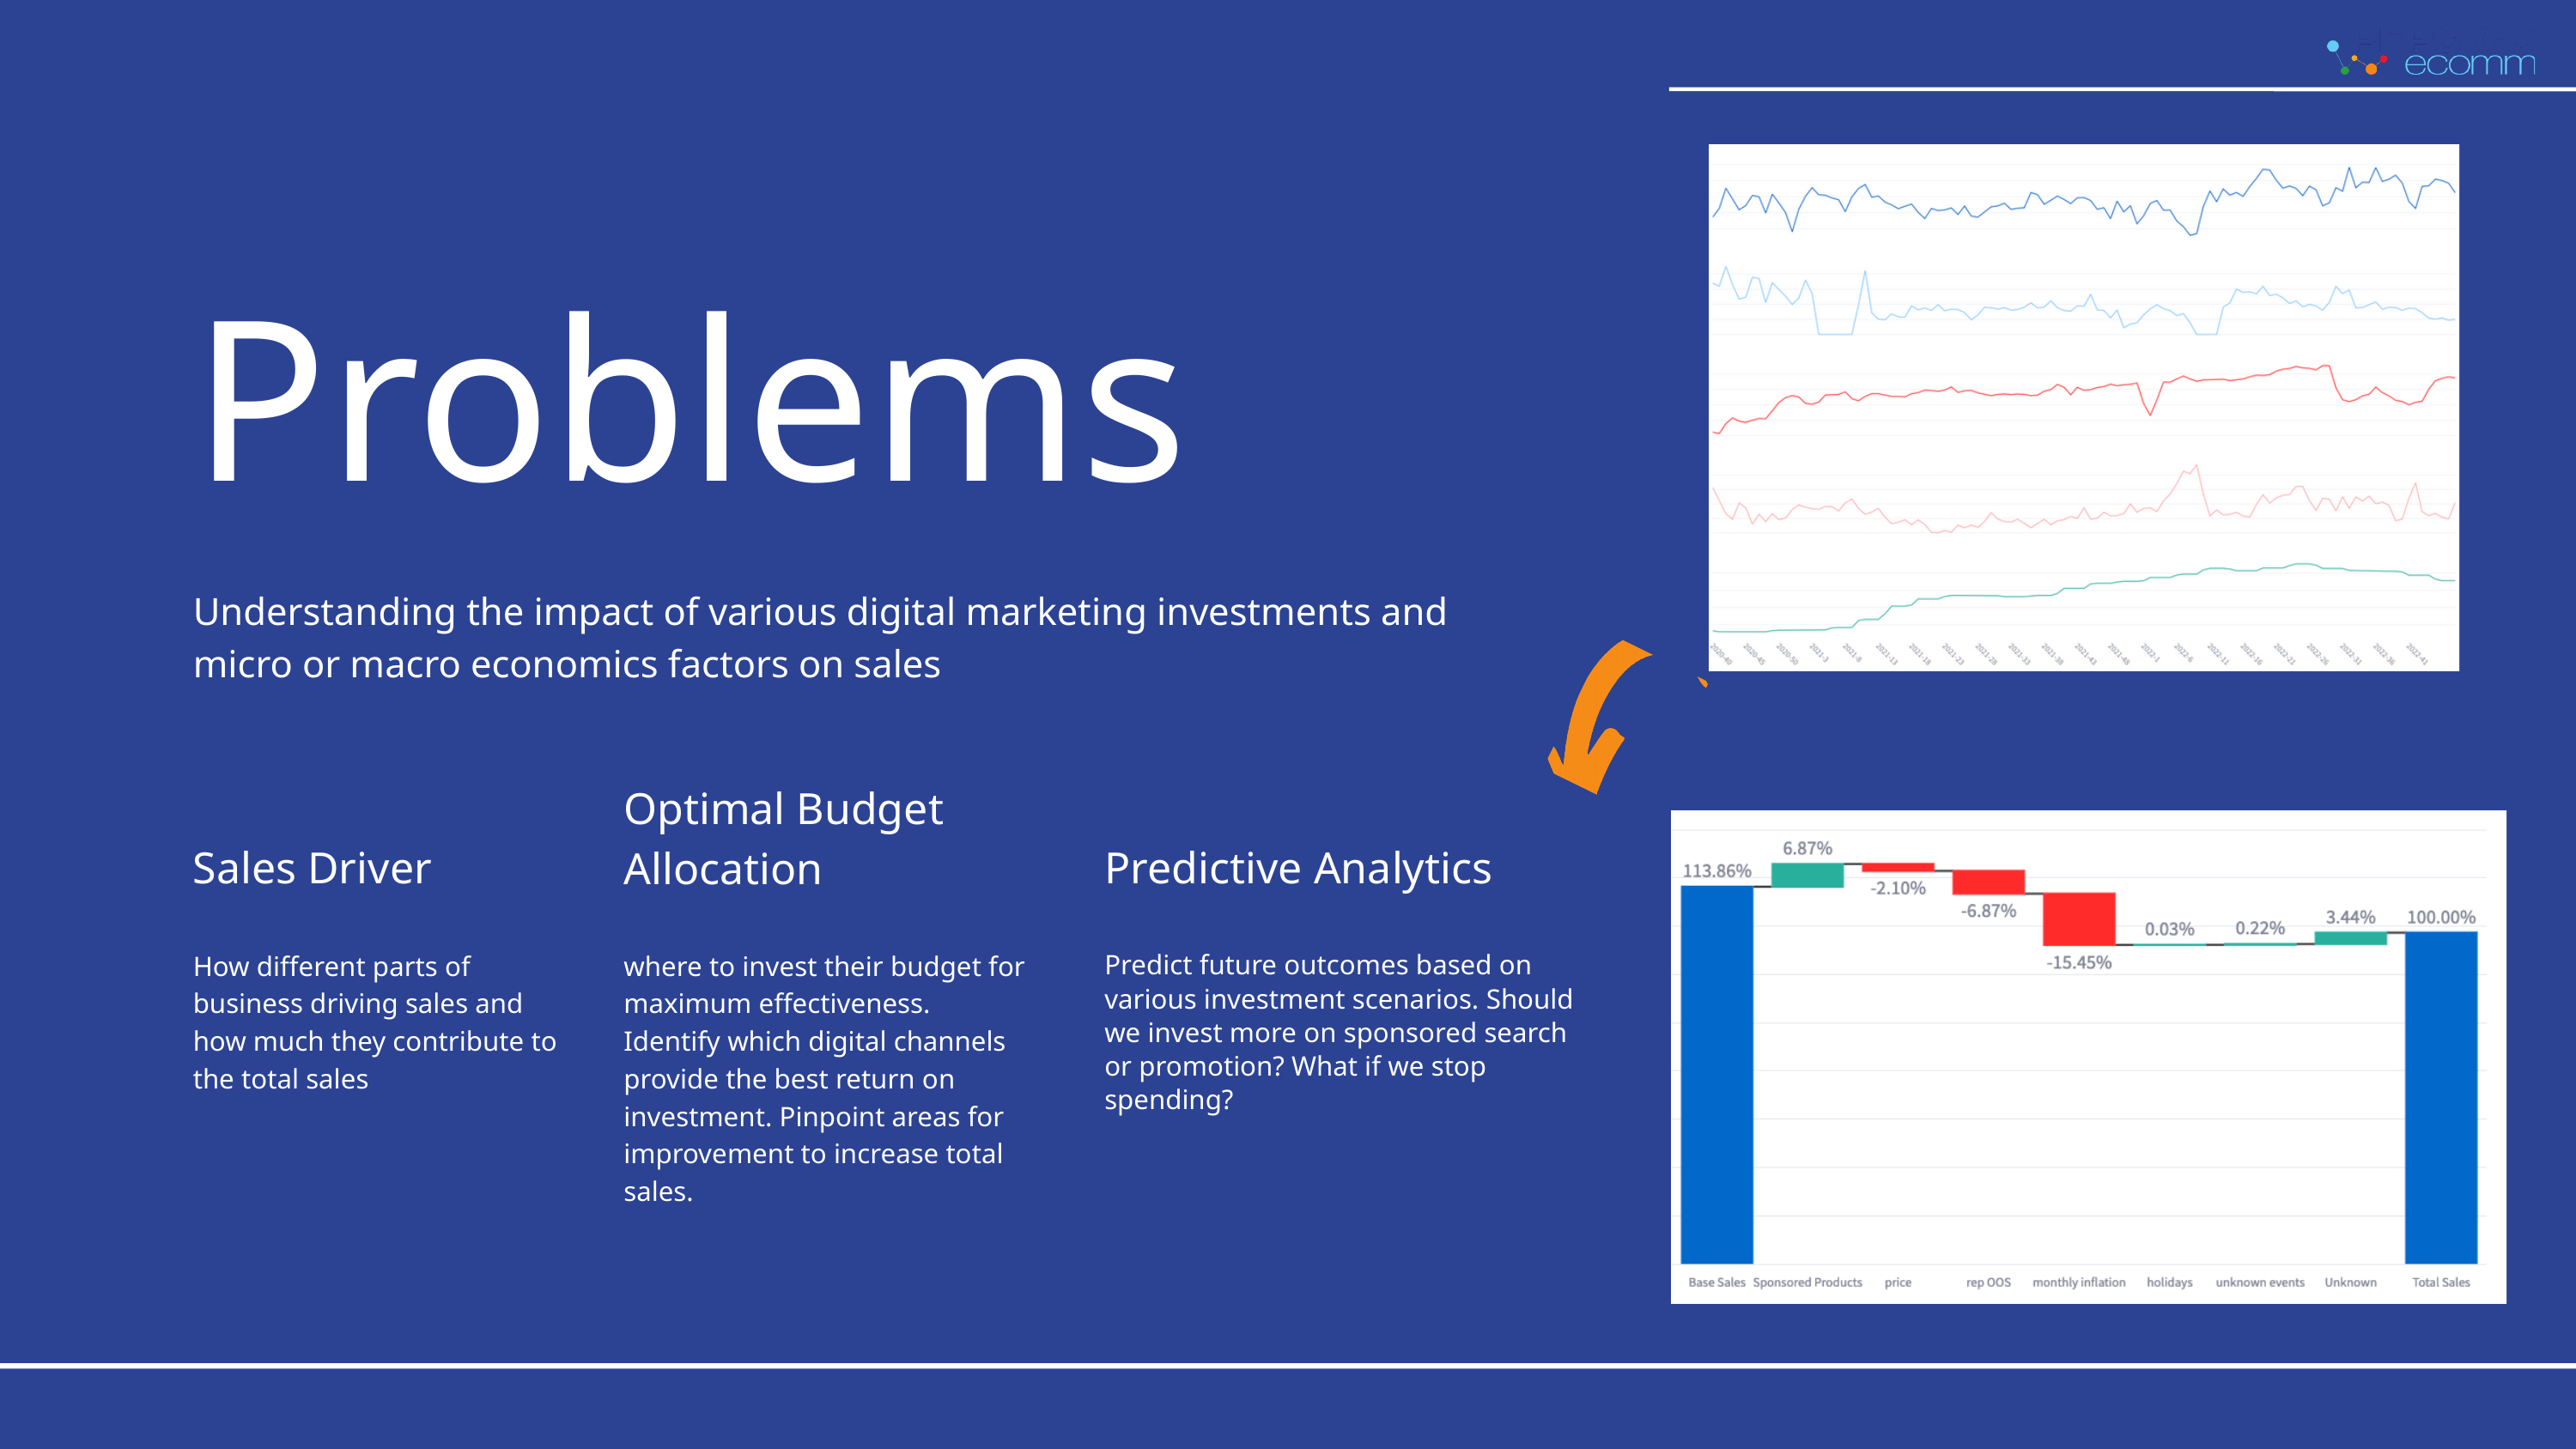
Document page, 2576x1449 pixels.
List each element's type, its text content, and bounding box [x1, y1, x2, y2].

text_box Predict future outcomes based on various investment scenarios. Should we invest more on sponsored search or promotion? What if we stop spending? [1104, 946, 1596, 1116]
text_box How different parts of business driving sales and how much they contribute to the total sales [192, 943, 579, 1094]
text_box [1709, 144, 2460, 671]
text_box Problems [192, 212, 1541, 525]
text_box Predictive Analytics [1104, 832, 1558, 893]
text_box [1671, 810, 2507, 1304]
text_box where to invest their budget for maximum effectiveness. Identify which digital channels provide the best return on investment. Pinpoint areas for improvement to increase total sales. [623, 943, 1030, 1207]
text_box Understanding the impact of various digital marketing investments and micro or macro economics factors on sales [192, 580, 1541, 686]
text_box Optimal Budget Allocation [623, 773, 1006, 894]
text_box Sales Driver [192, 832, 481, 893]
text_box [1542, 633, 1710, 817]
text_box [2327, 19, 2536, 75]
